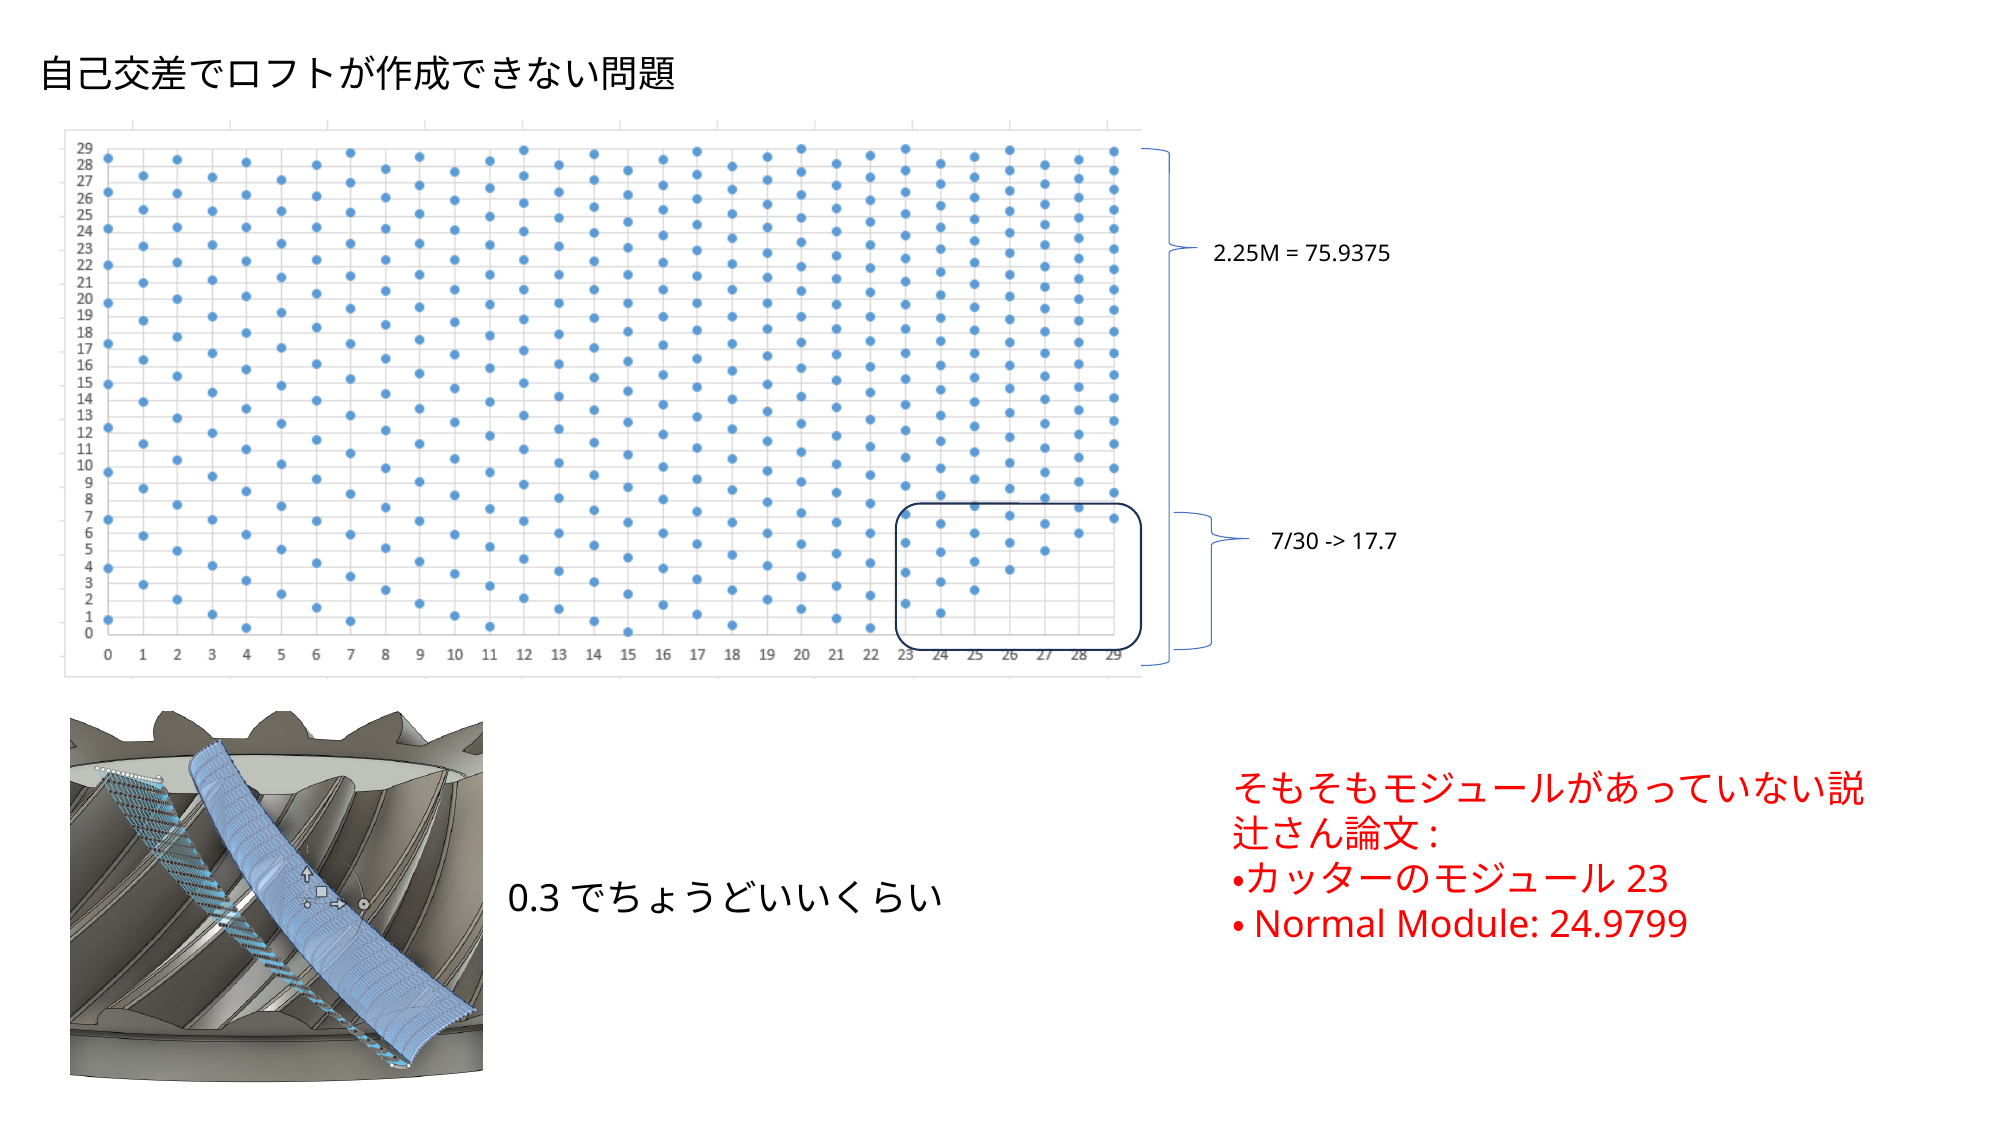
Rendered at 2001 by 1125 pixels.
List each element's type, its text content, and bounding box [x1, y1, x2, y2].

text_box 7/30 -> 17.7 [1256, 519, 1414, 562]
picture [59, 120, 1142, 679]
text_box [1142, 148, 1198, 667]
text_box 0.3でちょうどいいくらい [492, 866, 960, 927]
text_box そもそもモジュールがあっていない説 辻さん論文: ・カッターのモジュール23 ・Normal Module: 24.9799 [1217, 757, 1880, 953]
text_box 2.25M = 75.9375 [1198, 231, 1413, 274]
text_box [1173, 511, 1250, 651]
picture [70, 711, 483, 1083]
text_box 自己交差でロフトが作成できない問題 [23, 42, 691, 103]
